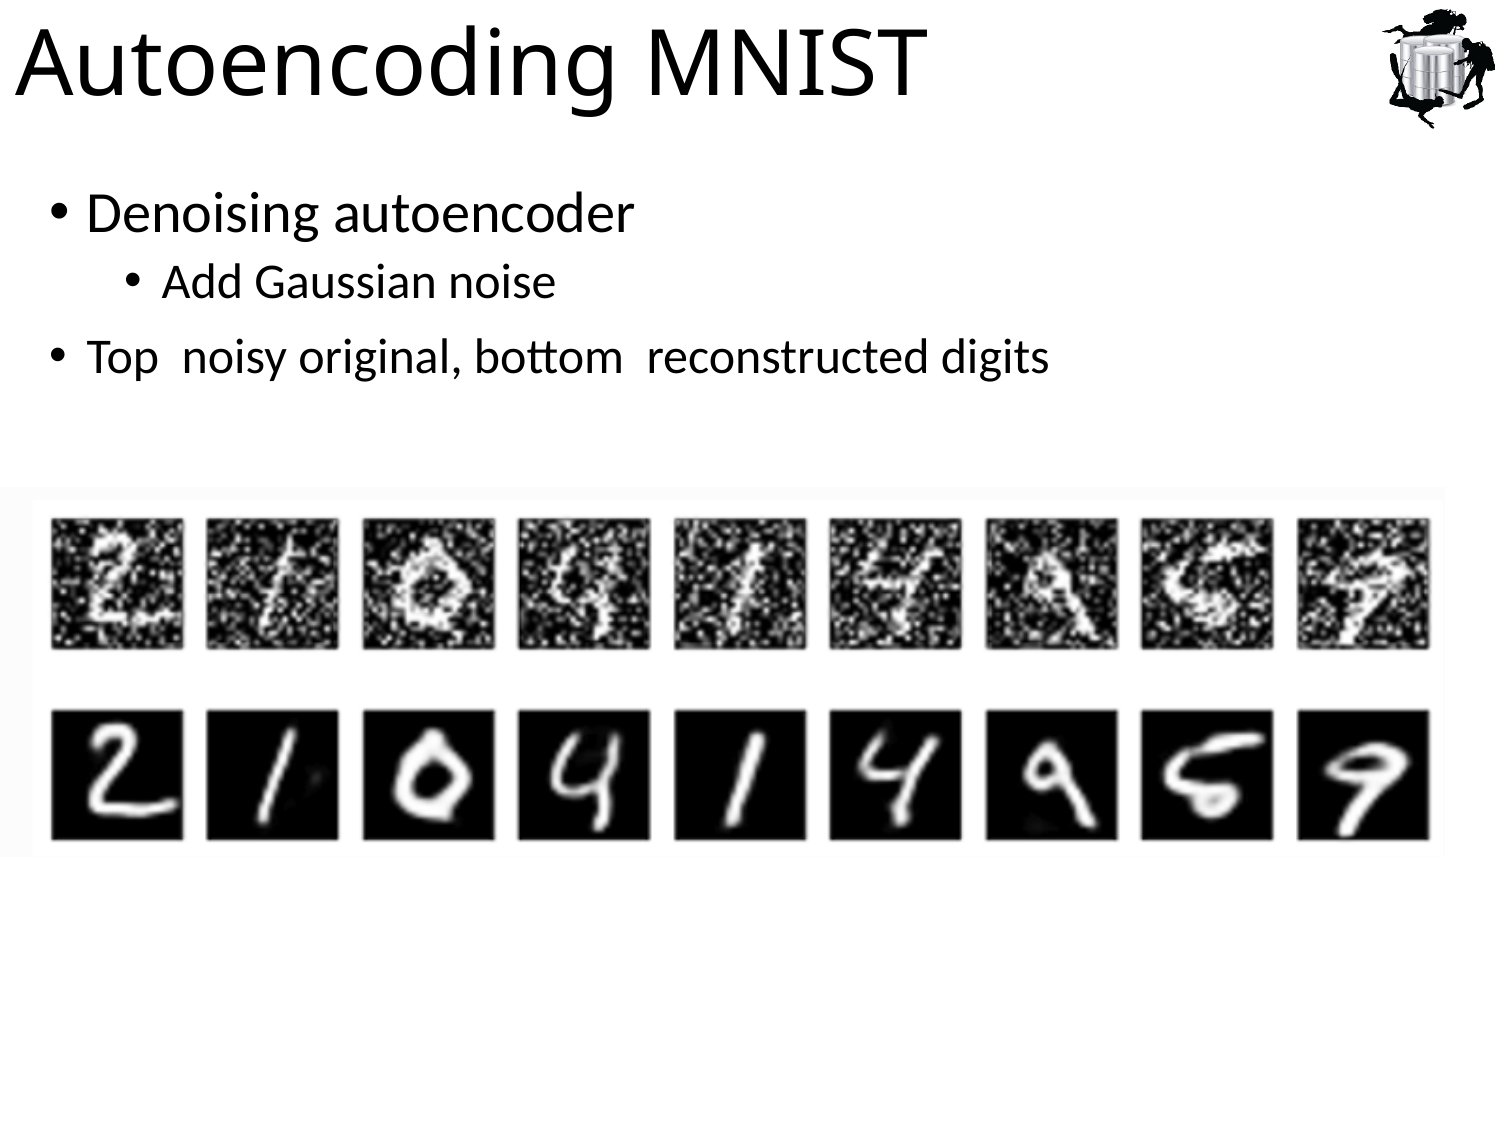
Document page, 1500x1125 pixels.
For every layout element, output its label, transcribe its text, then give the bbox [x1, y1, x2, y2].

title Autoencoding MNIST [0, 0, 1377, 131]
picture [0, 487, 1445, 857]
picture [1377, 5, 1498, 131]
